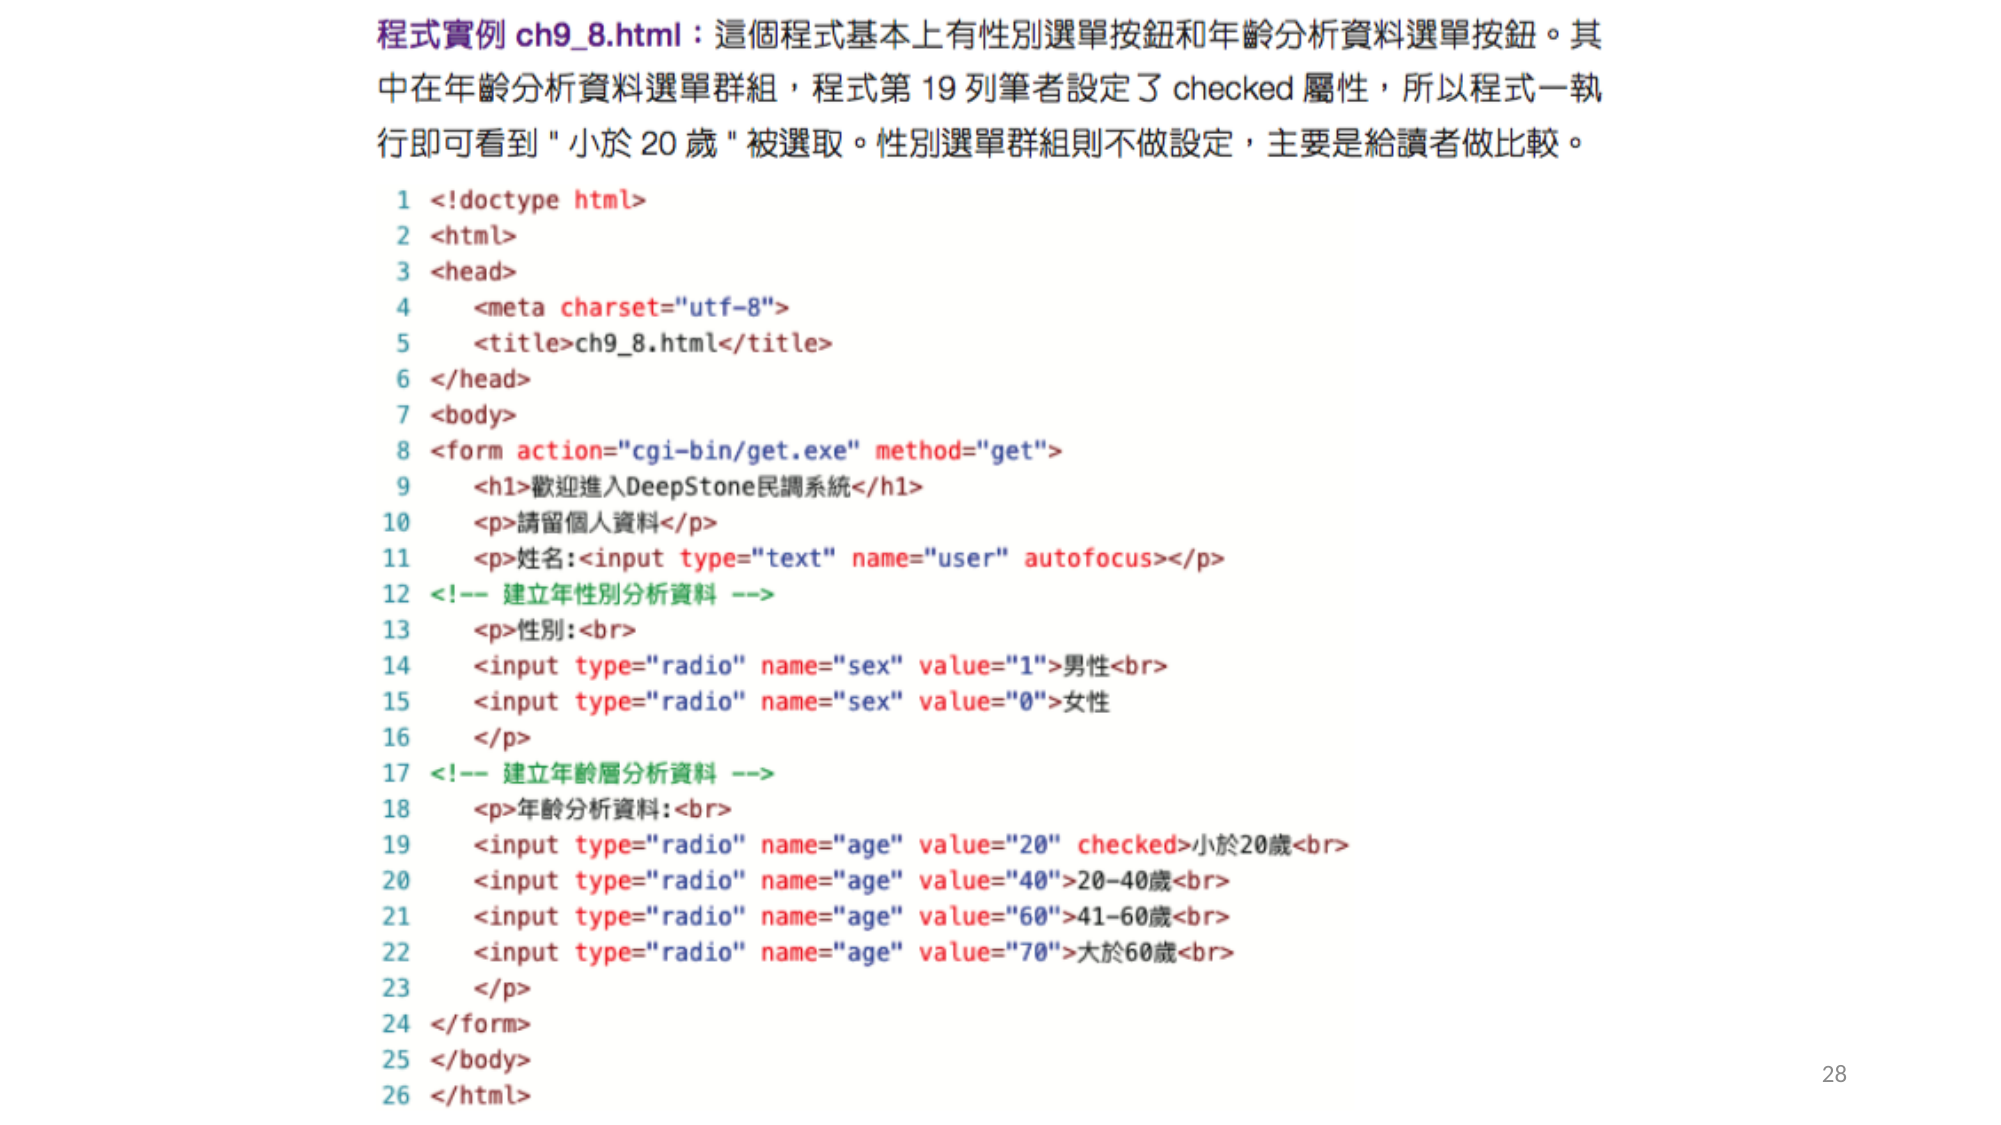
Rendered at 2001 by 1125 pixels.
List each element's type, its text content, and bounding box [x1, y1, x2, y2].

picture [351, 0, 1644, 1125]
slide_number 28 [1644, 1042, 1863, 1103]
